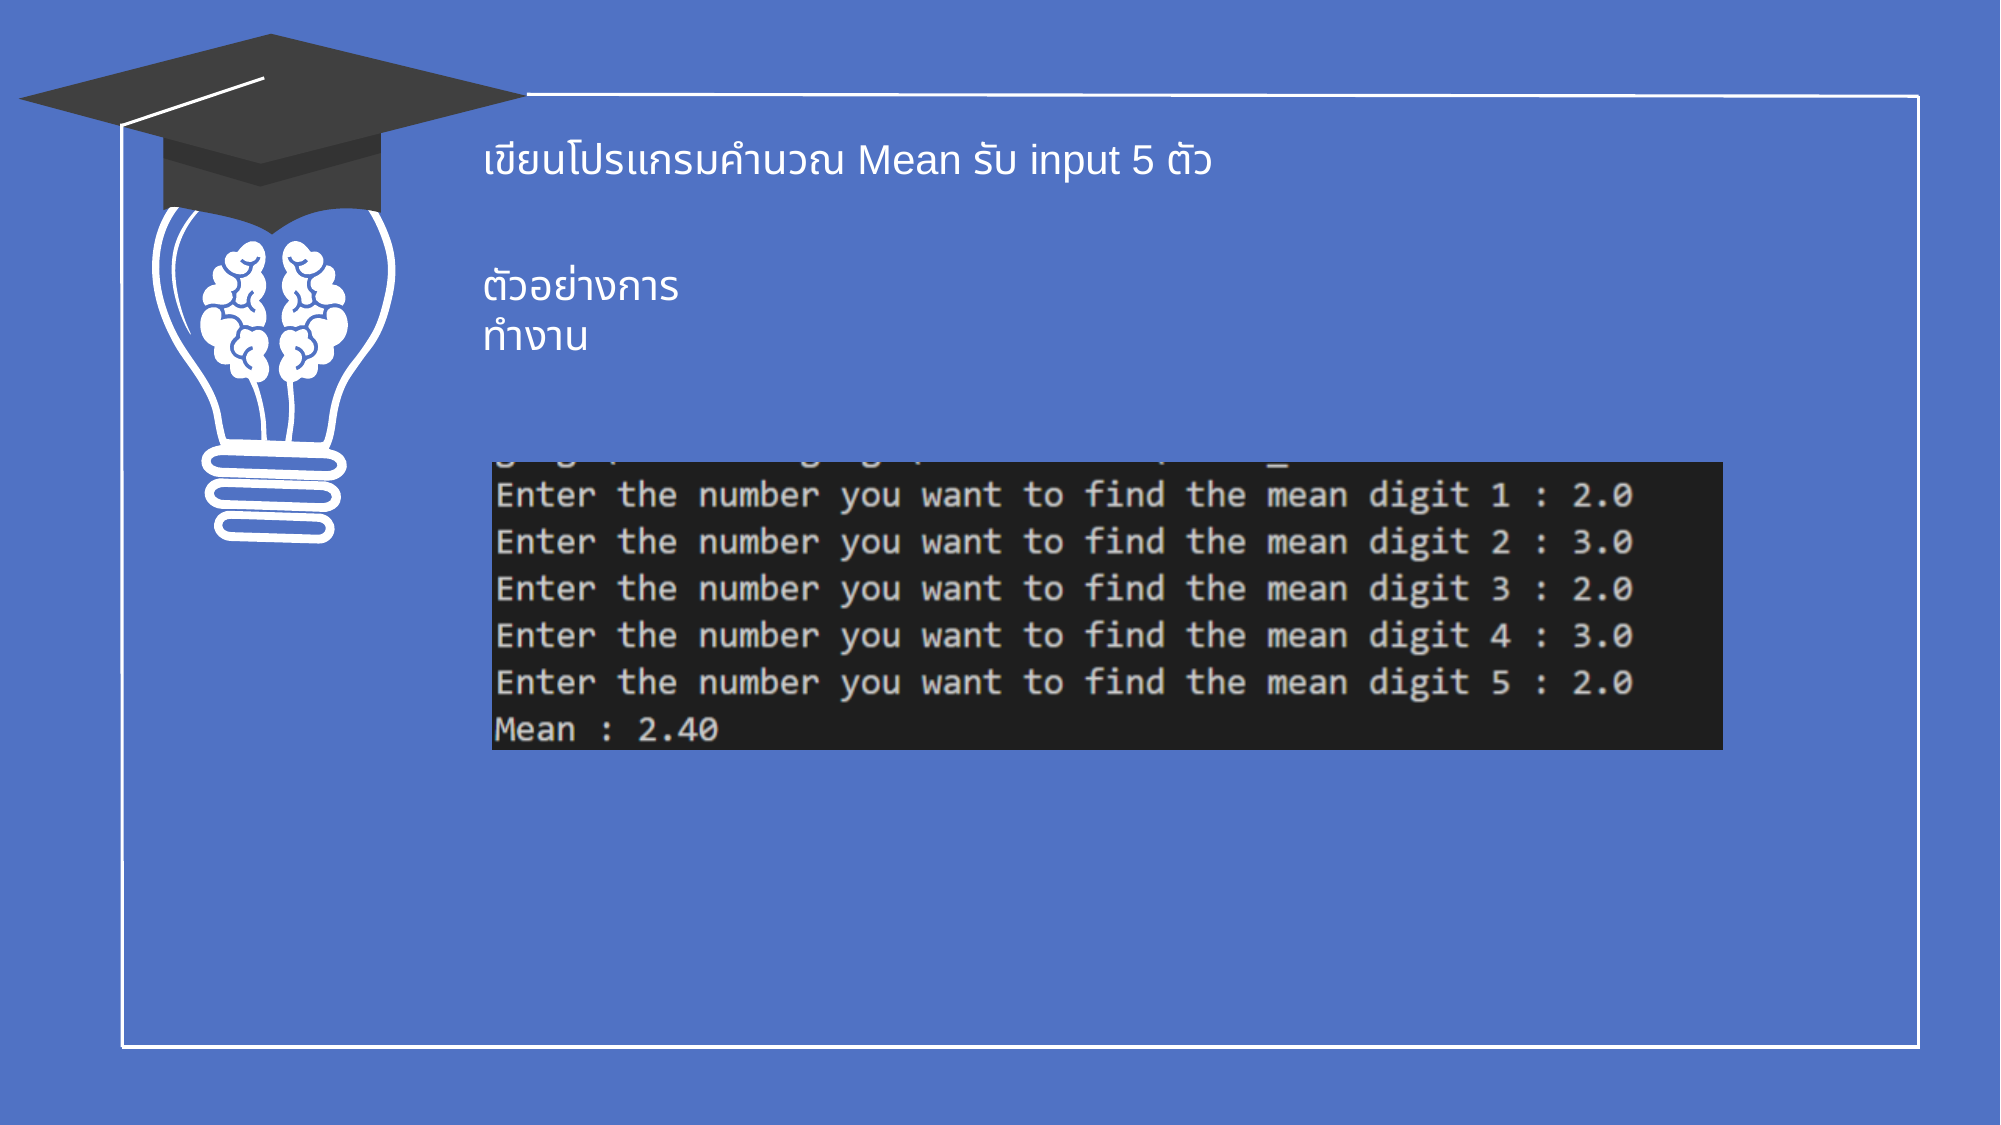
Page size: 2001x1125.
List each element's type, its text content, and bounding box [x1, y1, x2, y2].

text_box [18, 33, 527, 1048]
picture [492, 462, 1723, 750]
text_box ตัวอย่างการทำงาน [527, 251, 712, 367]
text_box เขียนโปรแกรมคำนวณ Mean รับ input 5 ตัว [527, 125, 1822, 191]
